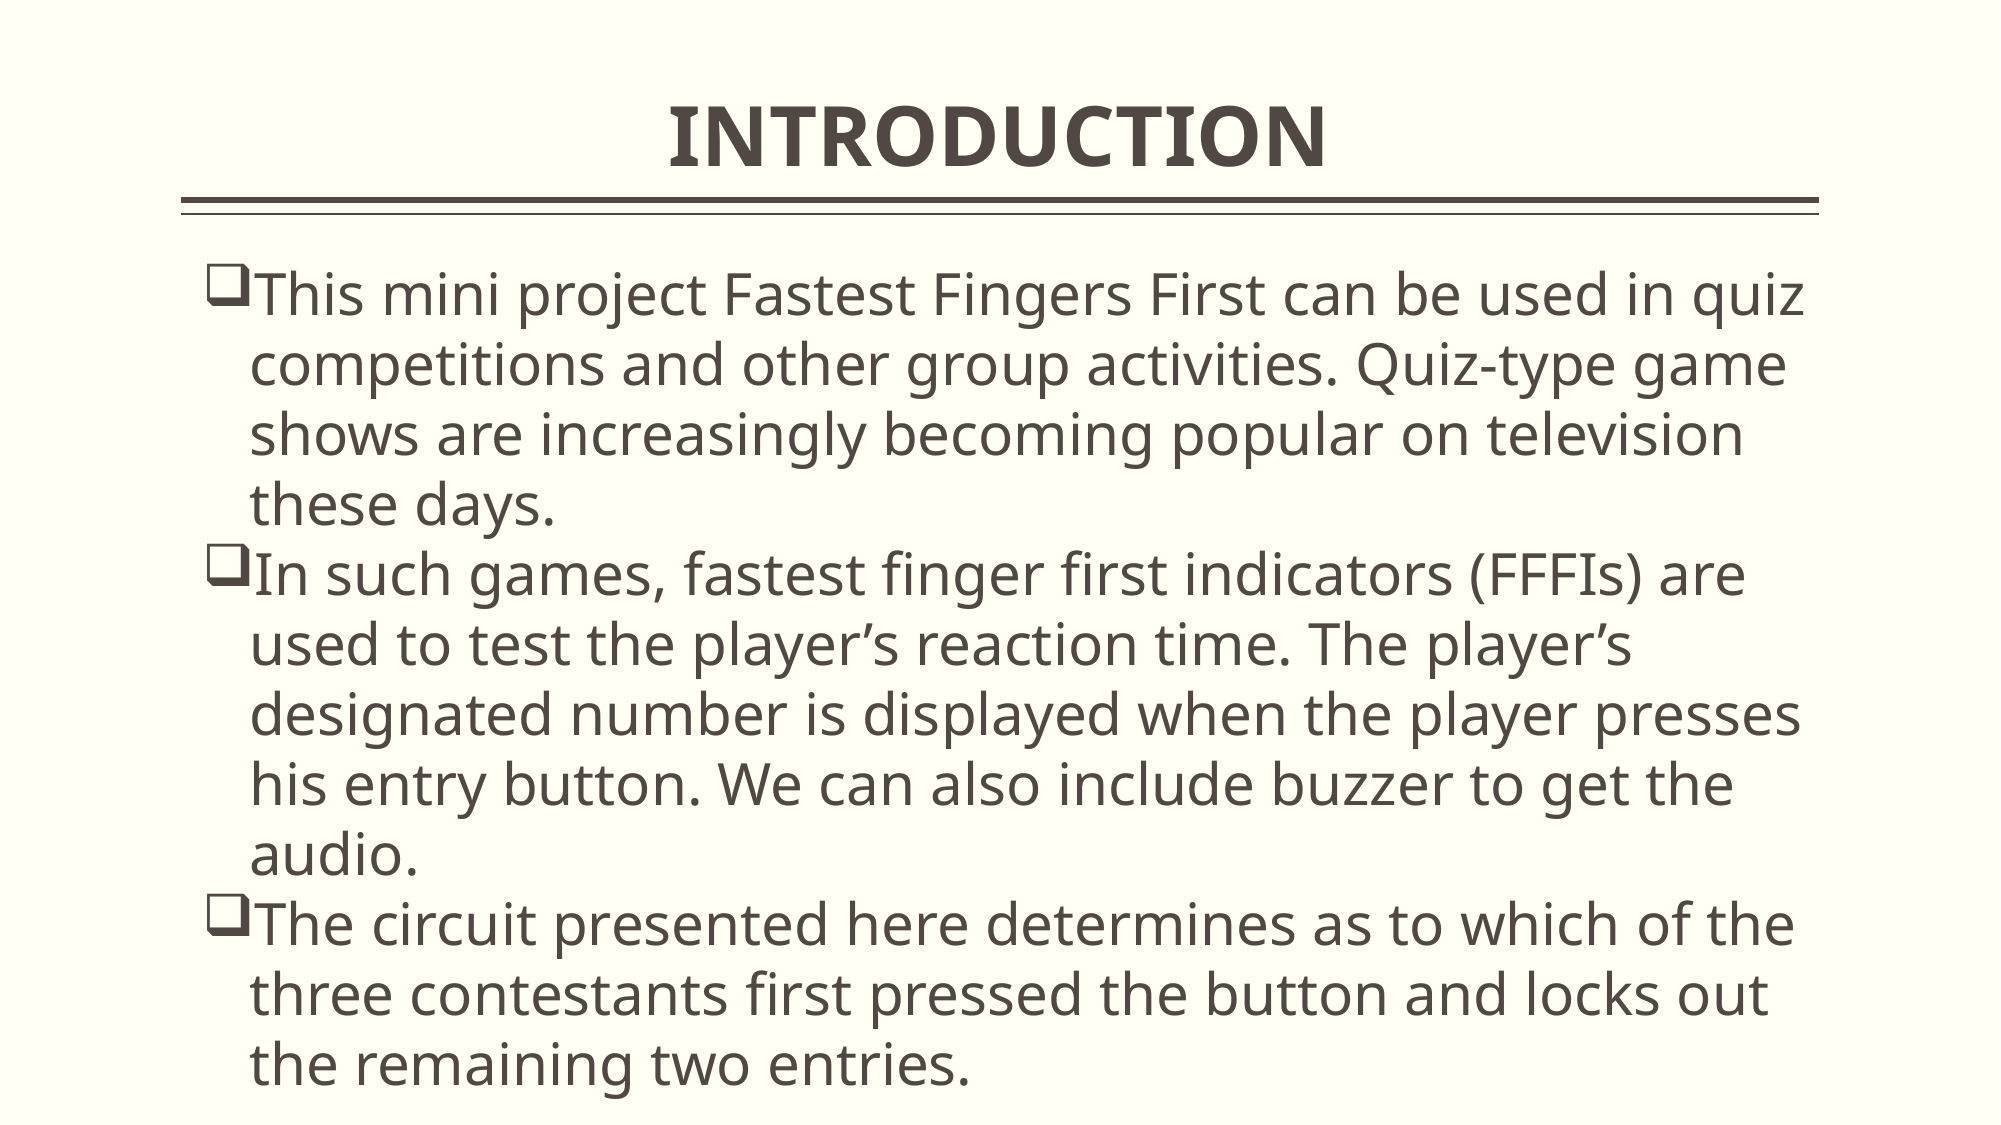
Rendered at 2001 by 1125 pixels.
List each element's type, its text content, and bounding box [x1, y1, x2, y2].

title INTRODUCTION [181, 12, 1819, 193]
text_box This mini project Fastest Fingers First can be used in quiz competitions and other group activities. Quiz-type game shows are increasingly becoming popular on television these days. In such games, fastest finger first indicators (FFFIs) are used to test the player’s reaction time. The player’s designated number is displayed when the player presses his entry button. We can also include buzzer to get the audio. The circuit presented here determines as to which of the three contestants first pressed the button and locks out the remaining two entries. [187, 249, 1842, 1125]
